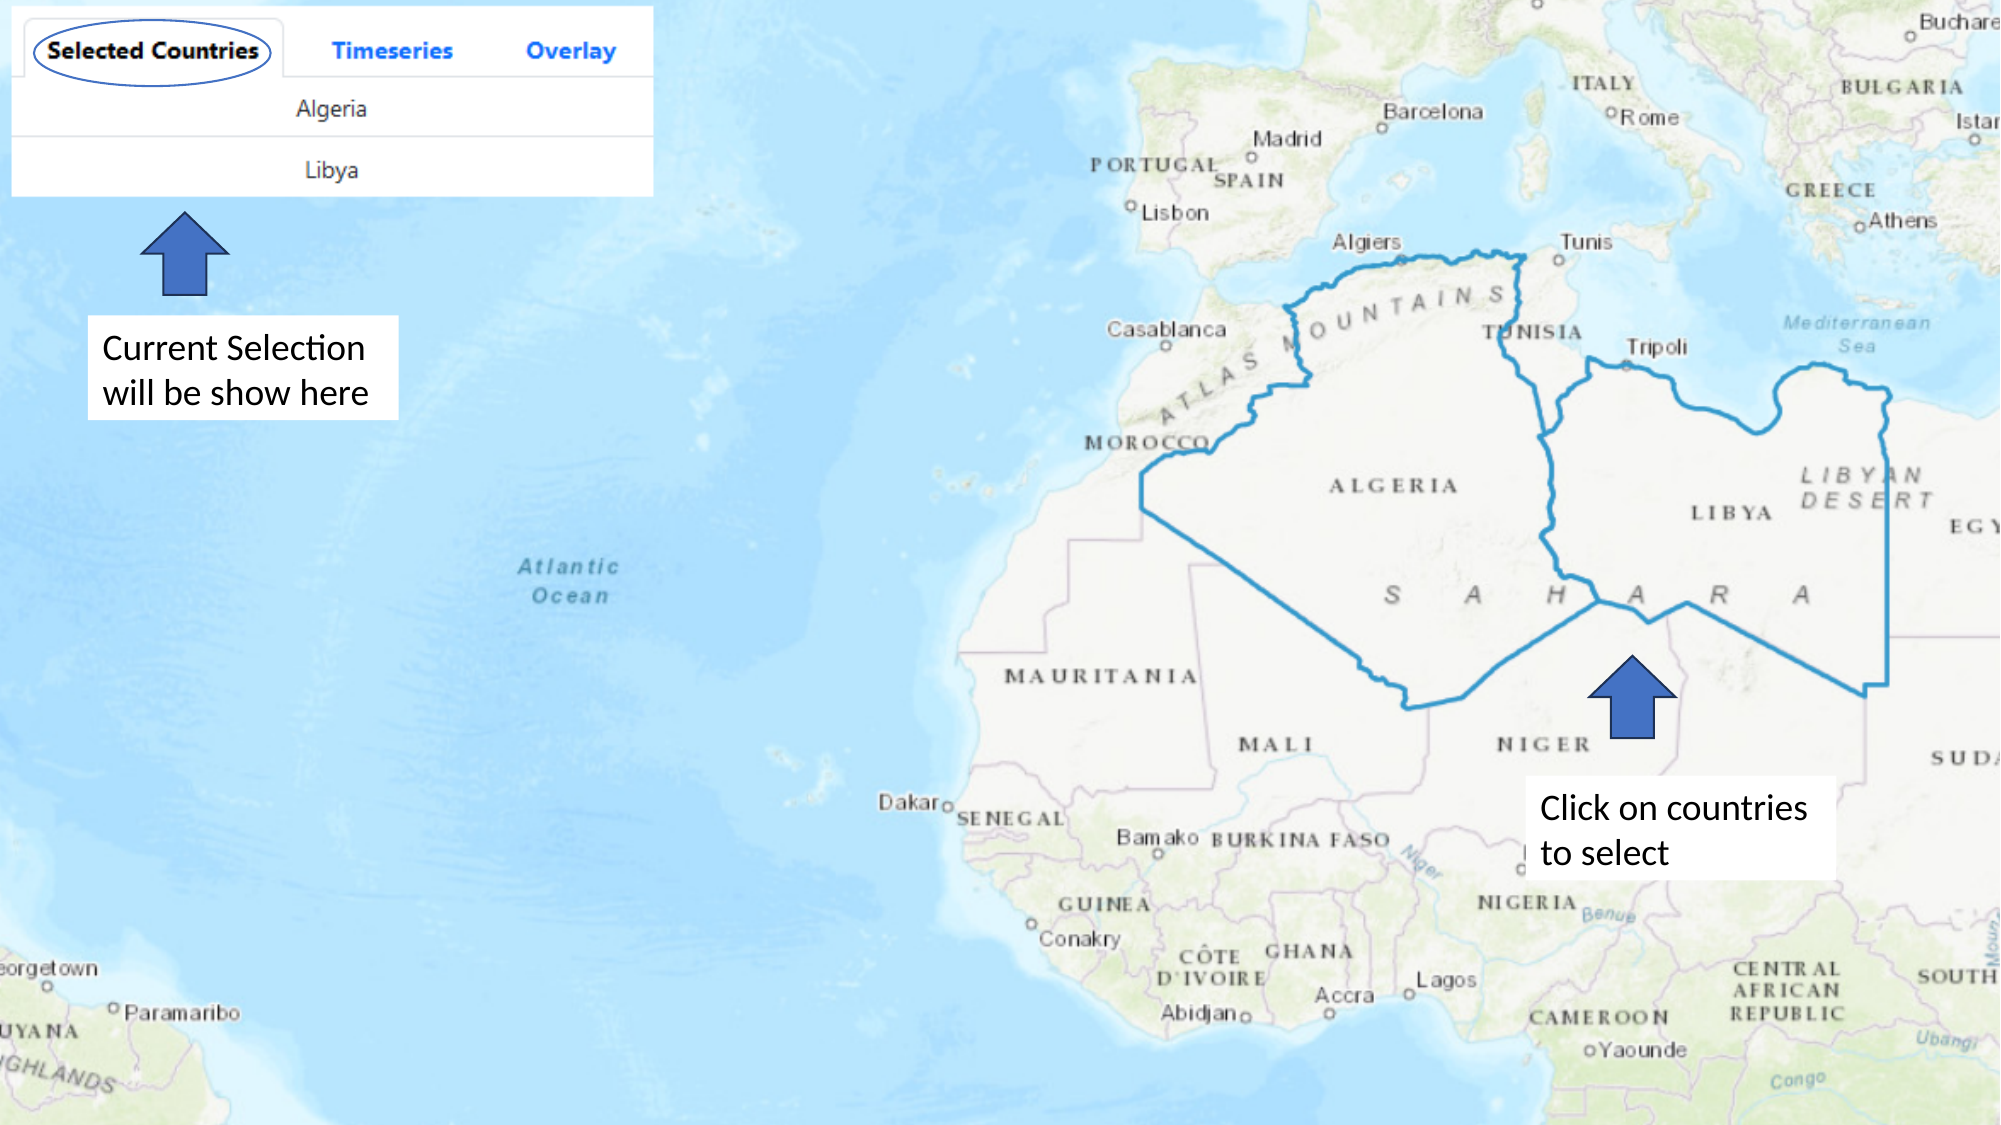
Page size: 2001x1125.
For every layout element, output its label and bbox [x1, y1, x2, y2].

list [0, 0, 2000, 1125]
